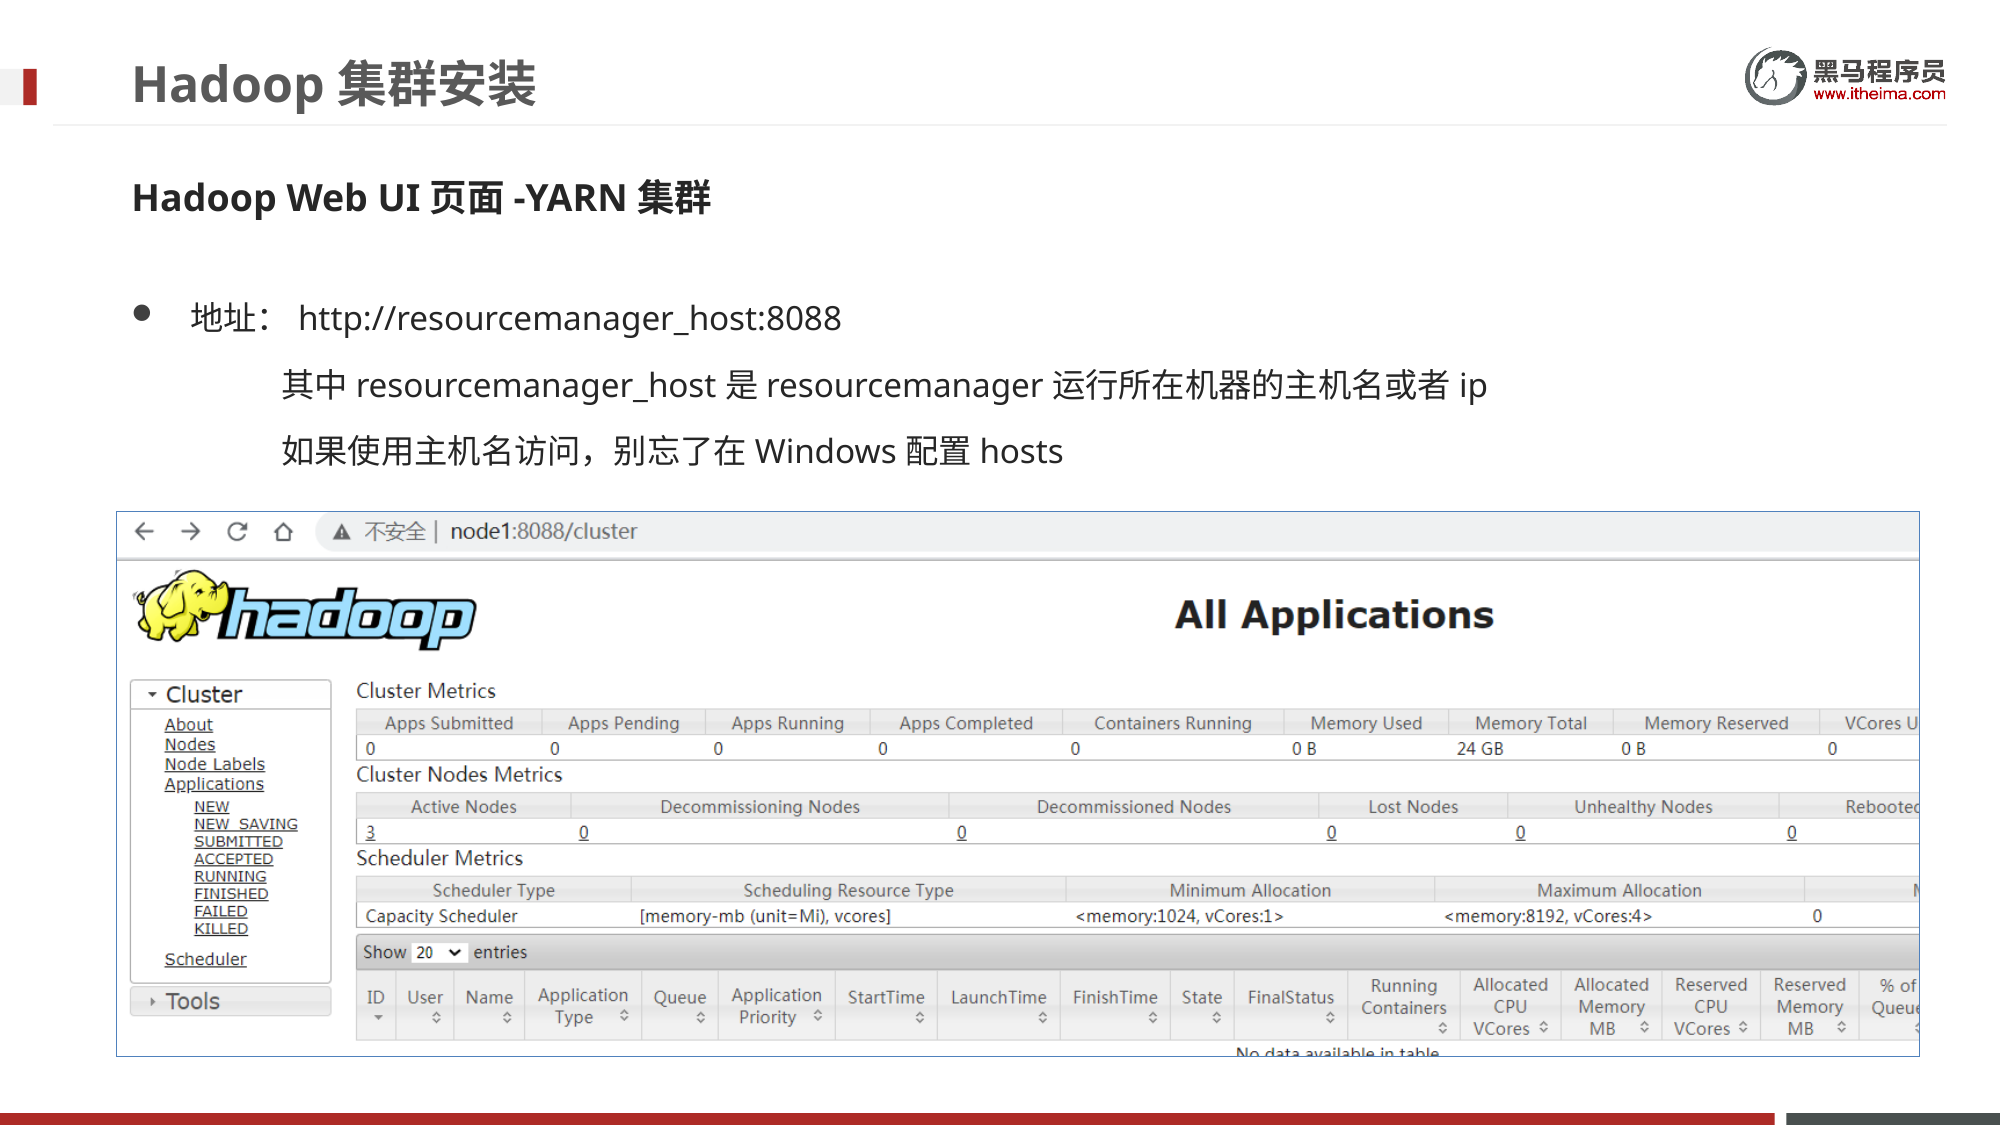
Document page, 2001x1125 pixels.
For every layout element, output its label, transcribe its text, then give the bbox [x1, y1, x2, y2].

title Hadoop集群安装 [116, 40, 1556, 125]
list 地址：http://resourcemanager_host:8088 其中resourcemanager_host是resourcemanager运行所在机器的主机名或者ip 如果使用主机名访问，别忘了在Windows配置hosts [116, 270, 1880, 511]
list Hadoop Web UI页面-YARN集群 [116, 154, 1880, 239]
picture [116, 511, 1920, 1057]
picture [1744, 46, 1946, 106]
